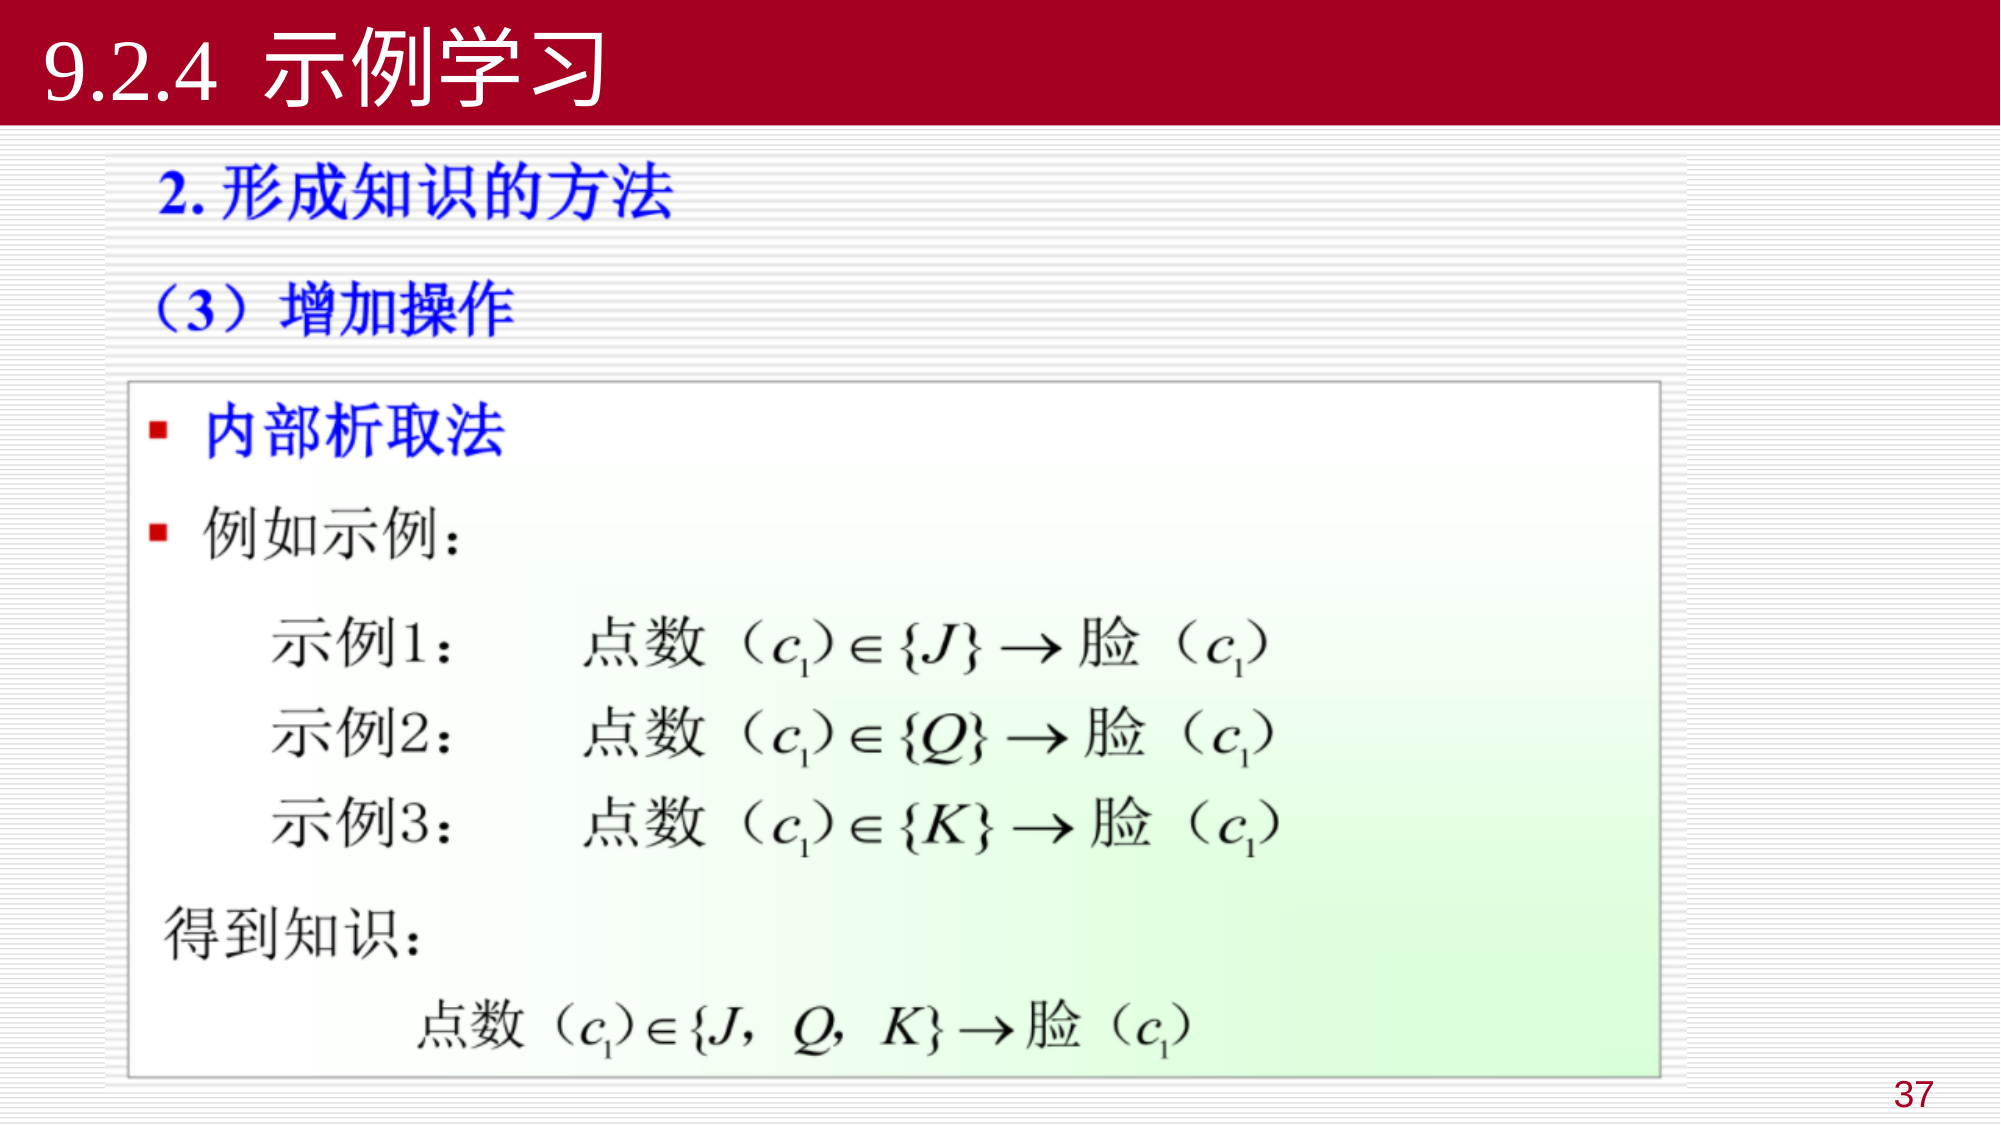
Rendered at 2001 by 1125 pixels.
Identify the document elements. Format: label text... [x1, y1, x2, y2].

picture [0, 0, 2001, 1125]
text_box 9.2.4 示例学习 [0, 0, 2000, 126]
slide_number 37 [1516, 1062, 1950, 1122]
